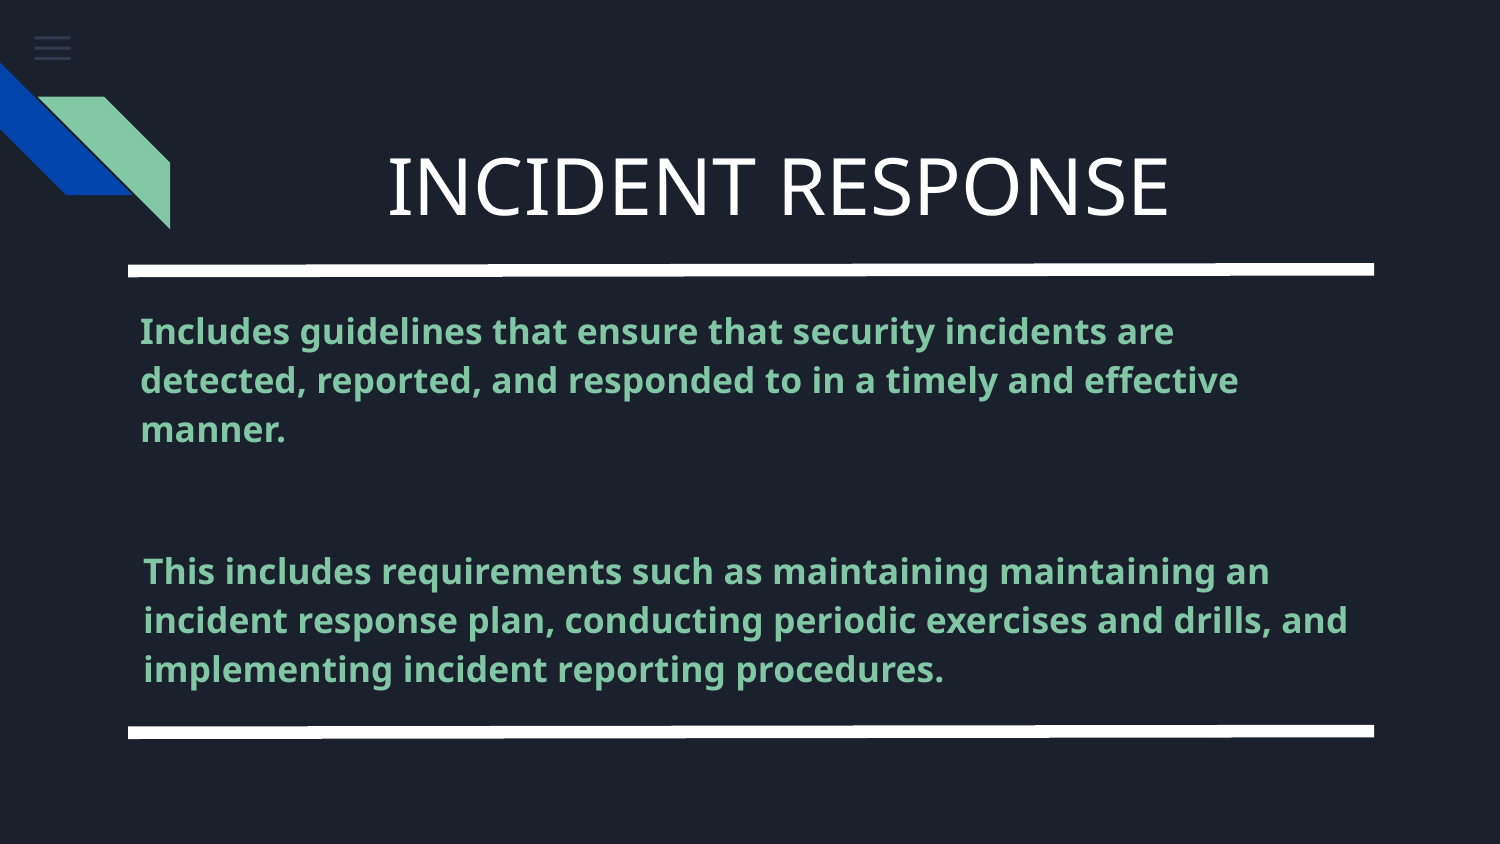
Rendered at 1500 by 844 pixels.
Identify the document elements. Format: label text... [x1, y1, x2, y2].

title INCIDENT RESPONSE [202, 124, 1357, 230]
text_box Includes guidelines that ensure that security incidents are detected, reported, and responded to in a timely and effective manner. [124, 287, 1330, 465]
text_box This includes requirements such as maintaining maintaining an incident response plan, conducting periodic exercises and drills, and implementing incident reporting procedures. [128, 527, 1375, 705]
